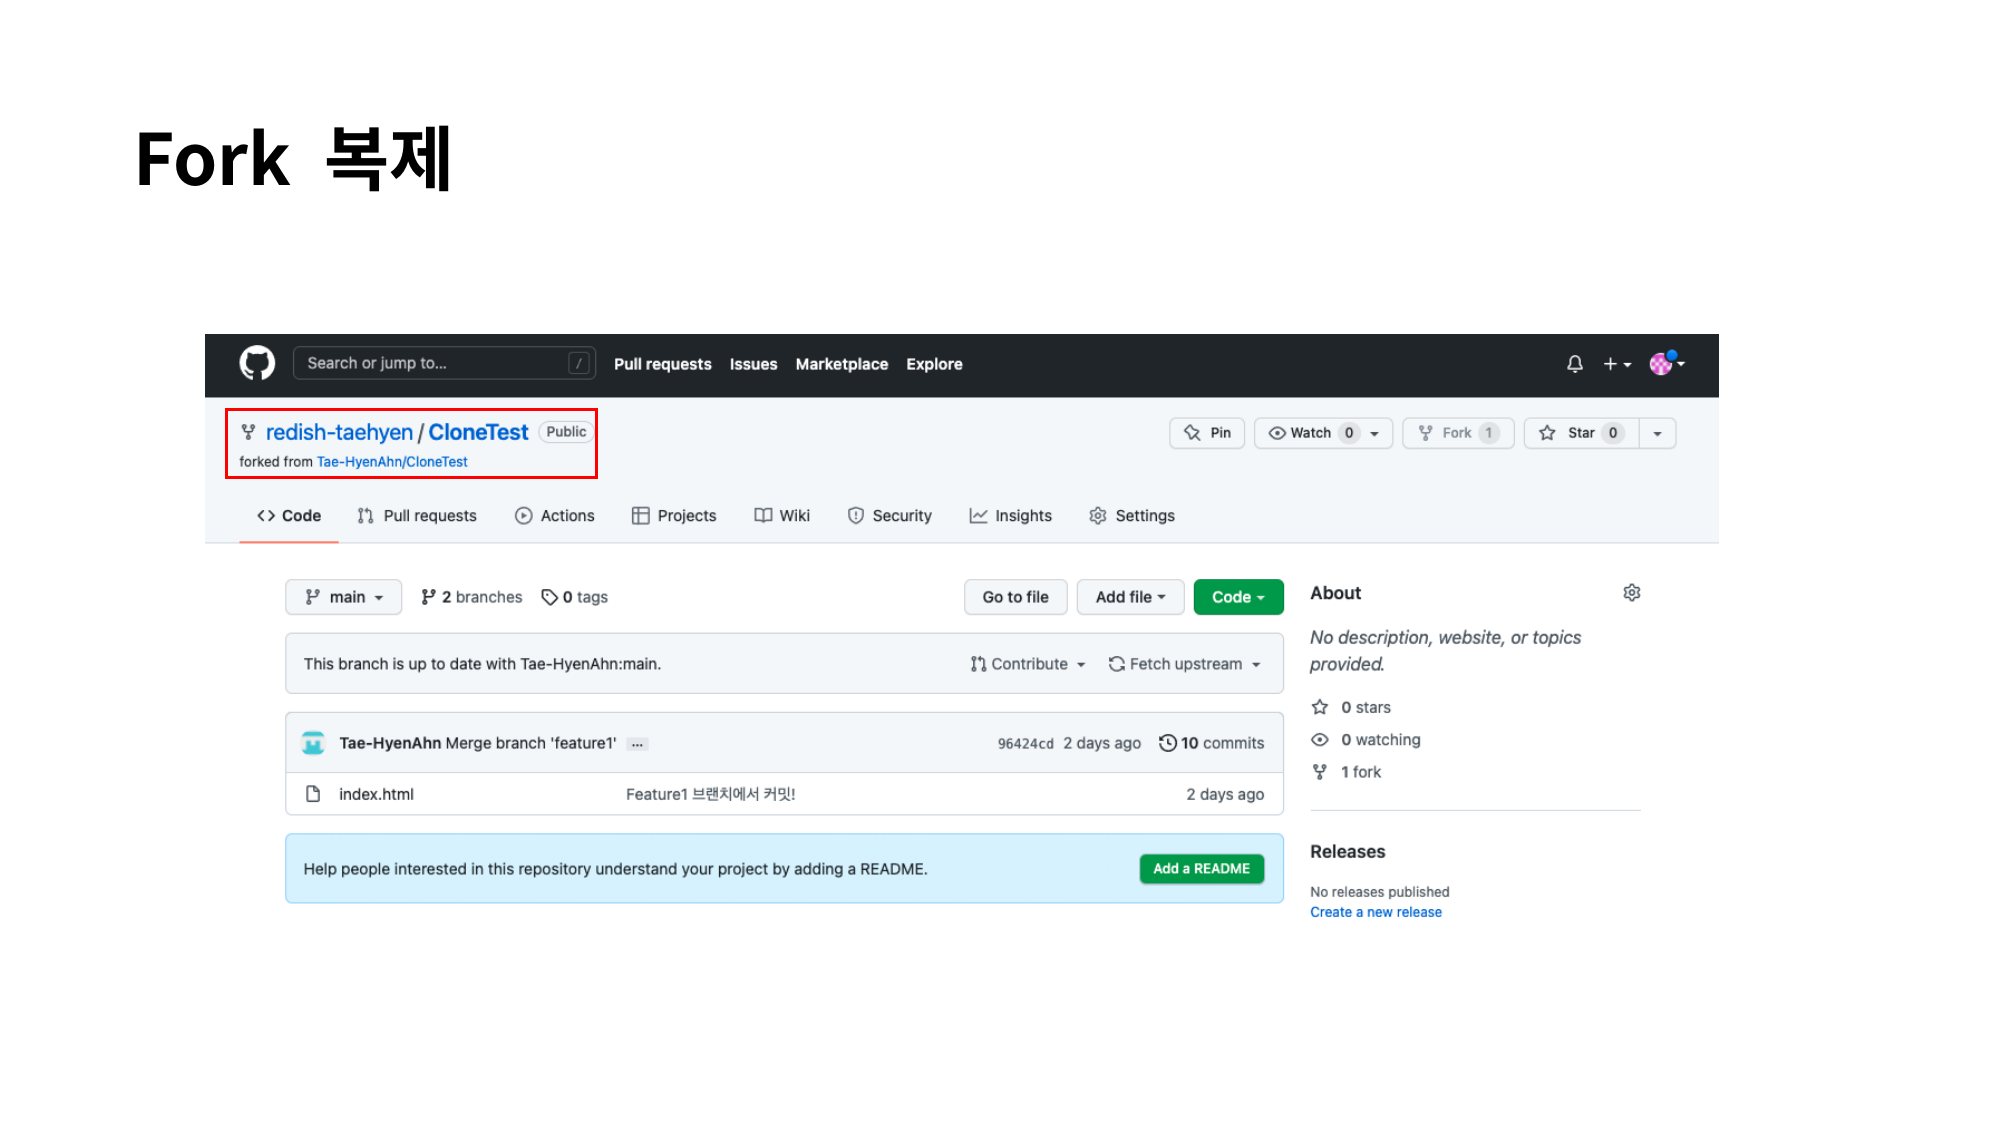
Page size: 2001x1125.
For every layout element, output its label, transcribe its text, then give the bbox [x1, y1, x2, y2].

picture [205, 333, 1719, 947]
text_box Fork 복제 [118, 107, 470, 207]
